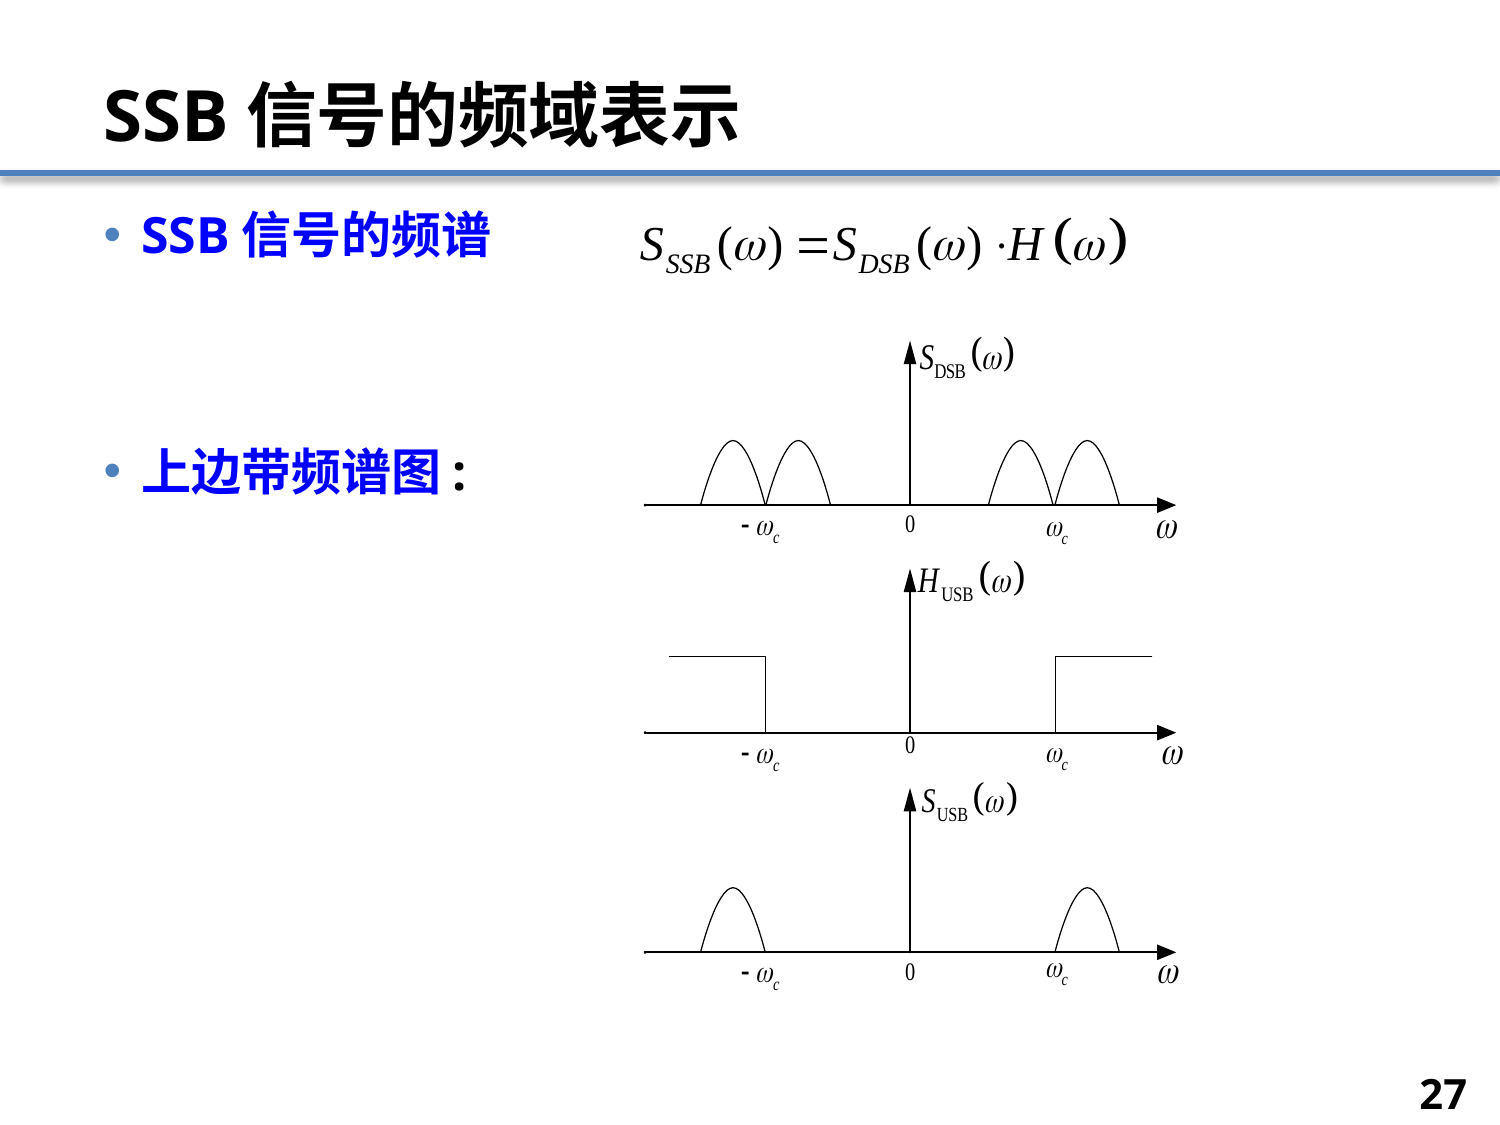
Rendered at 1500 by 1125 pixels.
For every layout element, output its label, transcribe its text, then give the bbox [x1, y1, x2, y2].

list SSB信号的频谱 上边带频谱图: [88, 196, 1412, 316]
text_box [521, 302, 1412, 1070]
title SSB信号的频域表示 [88, 30, 1412, 164]
list SSB信号的频谱 上边带频谱图: [88, 317, 515, 1024]
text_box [631, 207, 1134, 290]
slide_number 27 [1379, 1075, 1483, 1118]
